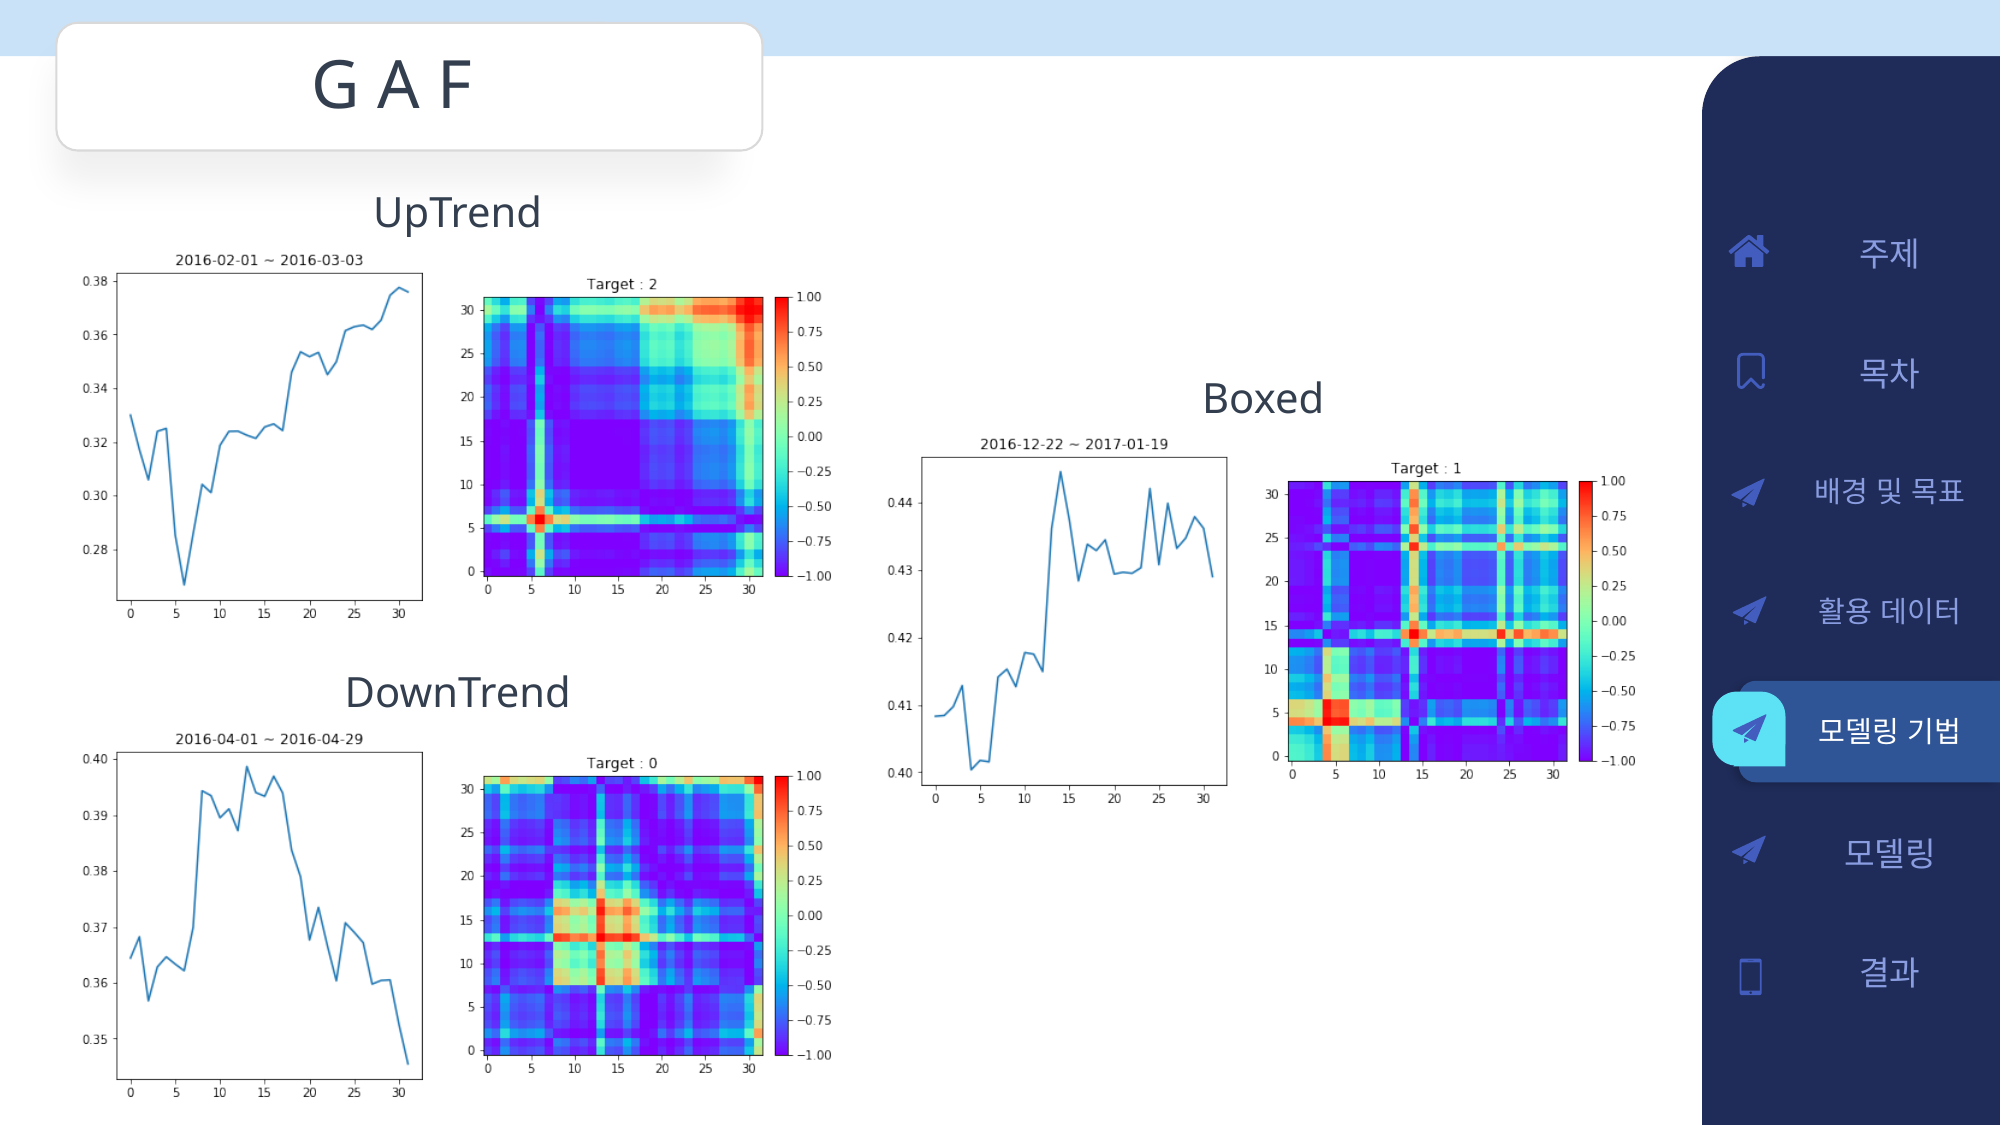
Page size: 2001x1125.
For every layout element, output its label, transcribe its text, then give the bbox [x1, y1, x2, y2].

text_box 주제 목차 배경 및 목표 활용 데이터 모델링 기법 모델링 결과 [1795, 783, 1986, 1000]
text_box [1700, 57, 2000, 1125]
text_box DownTrend [326, 658, 589, 723]
text_box [0, 0, 2000, 57]
picture [73, 723, 842, 1108]
picture [878, 429, 1646, 814]
text_box UpTrend [355, 178, 560, 244]
text_box [1732, 835, 1766, 865]
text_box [1712, 680, 2000, 783]
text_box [1728, 235, 1770, 389]
text_box Boxed [1132, 364, 1394, 429]
text_box 주제 목차 배경 및 목표 활용 데이터 모델링 기법 모델링 결과 [1795, 226, 1986, 680]
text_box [56, 22, 763, 151]
text_box [1732, 596, 1767, 625]
picture [73, 245, 842, 629]
text_box [1739, 958, 1762, 996]
text_box [1731, 478, 1765, 508]
